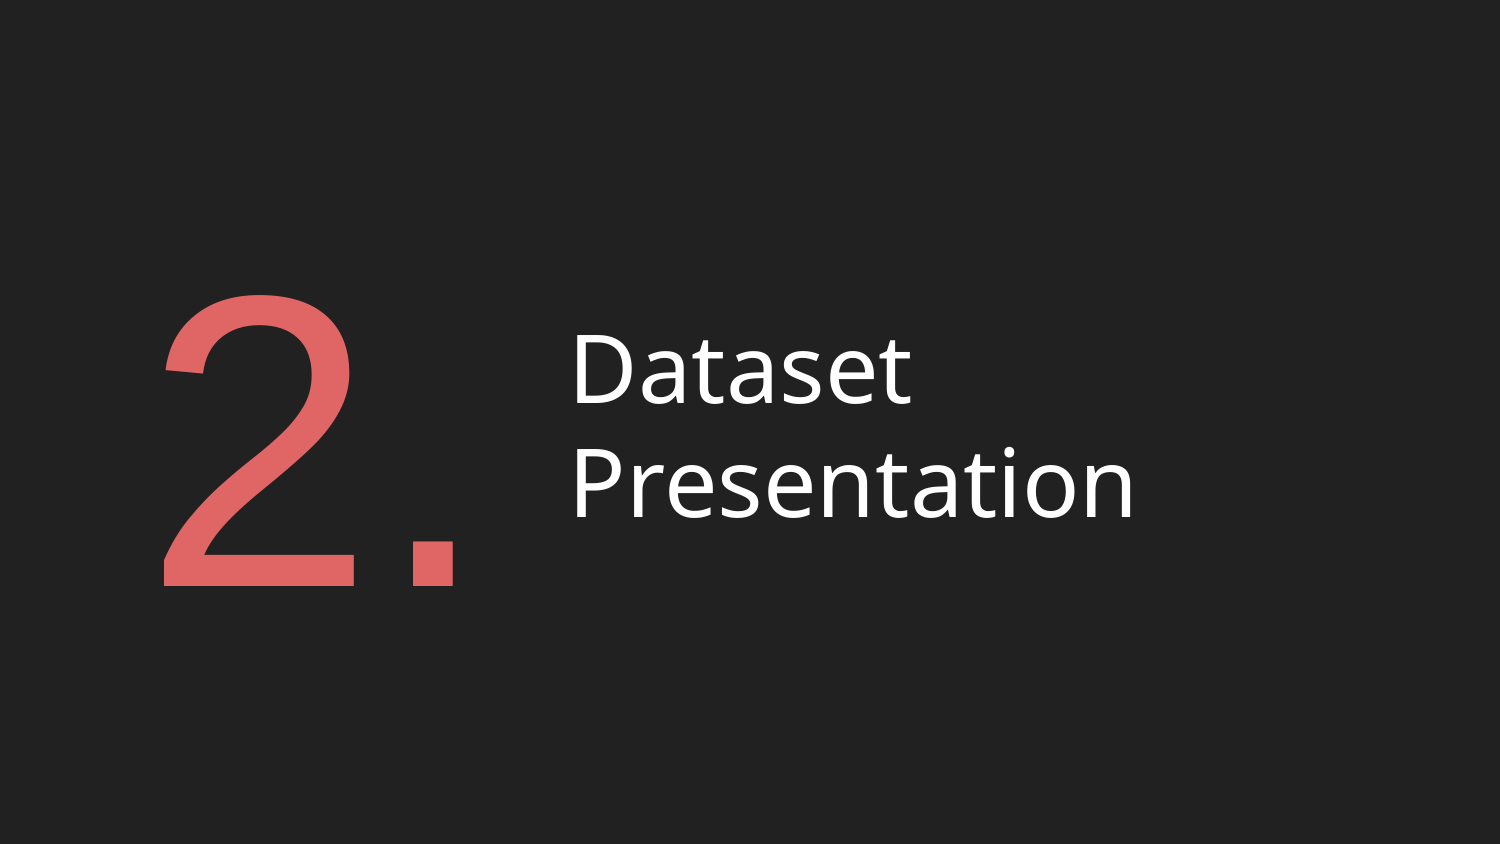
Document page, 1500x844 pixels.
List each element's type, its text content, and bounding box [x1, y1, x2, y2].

text_box 2. [67, 154, 568, 685]
text_box Dataset Presentation [487, 291, 1444, 552]
